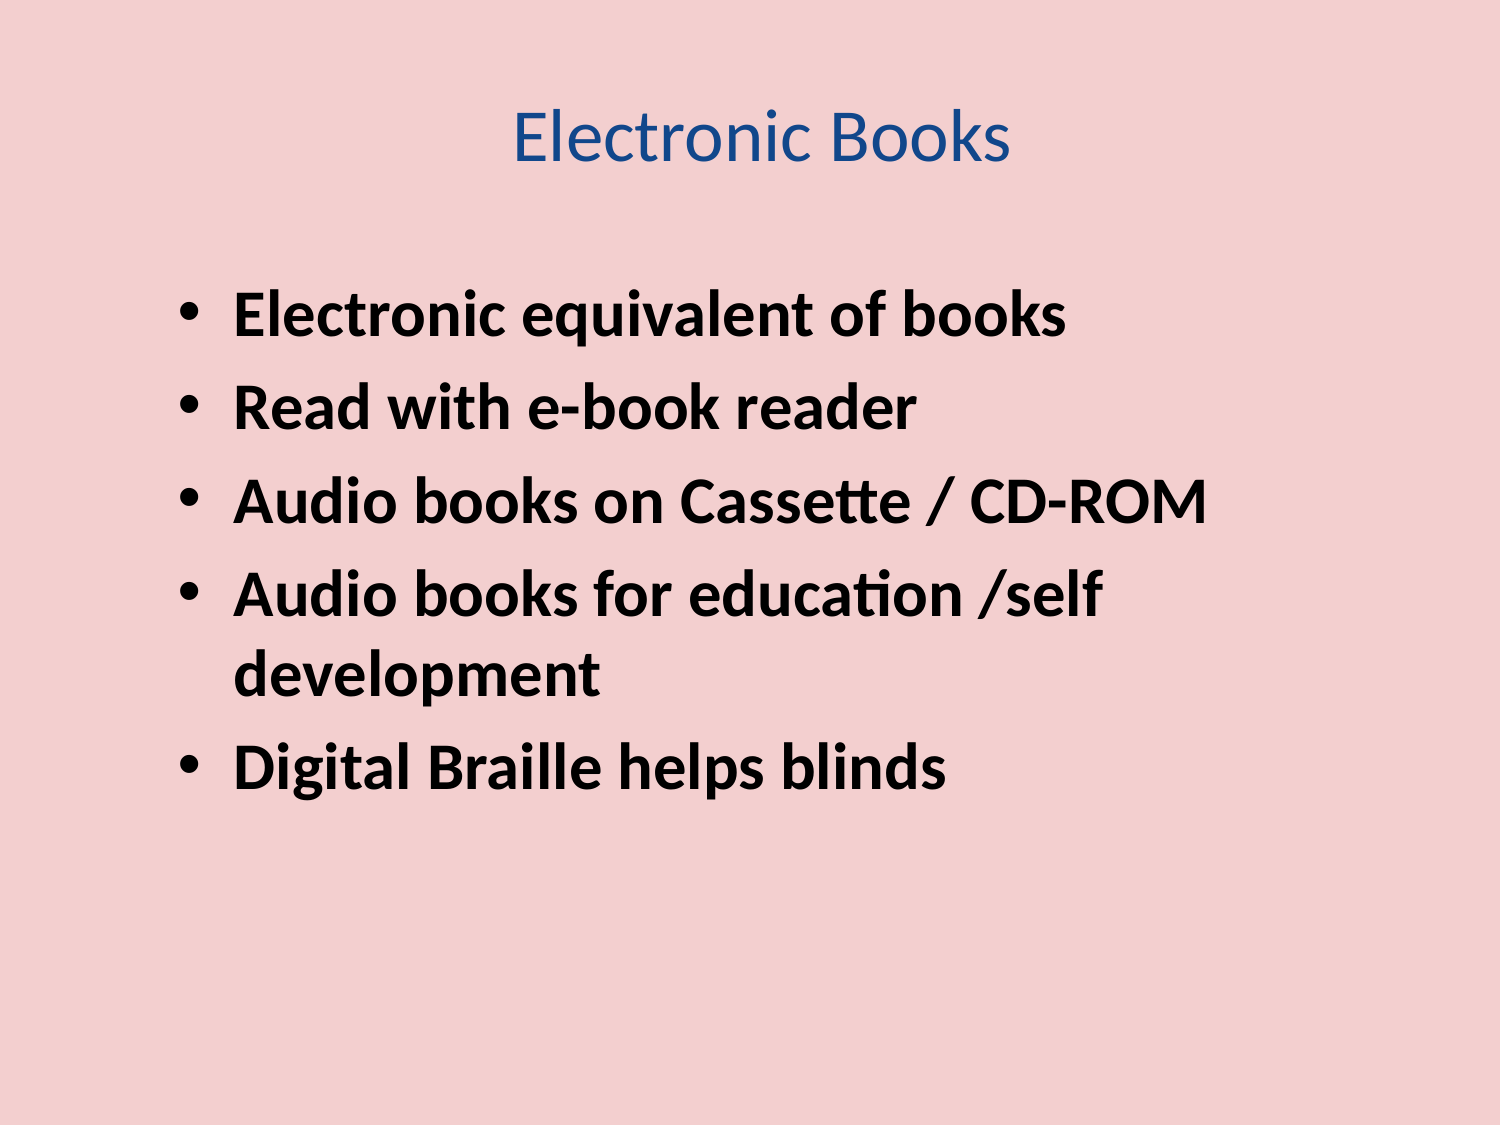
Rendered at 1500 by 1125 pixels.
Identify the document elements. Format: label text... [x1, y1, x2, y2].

list Electronic equivalent of books Read with e-book reader Audio books on Cassette / CD-ROM Audio books for education /self development Digital Braille helps blinds [162, 262, 1351, 1006]
title Electronic Books [149, 37, 1376, 226]
